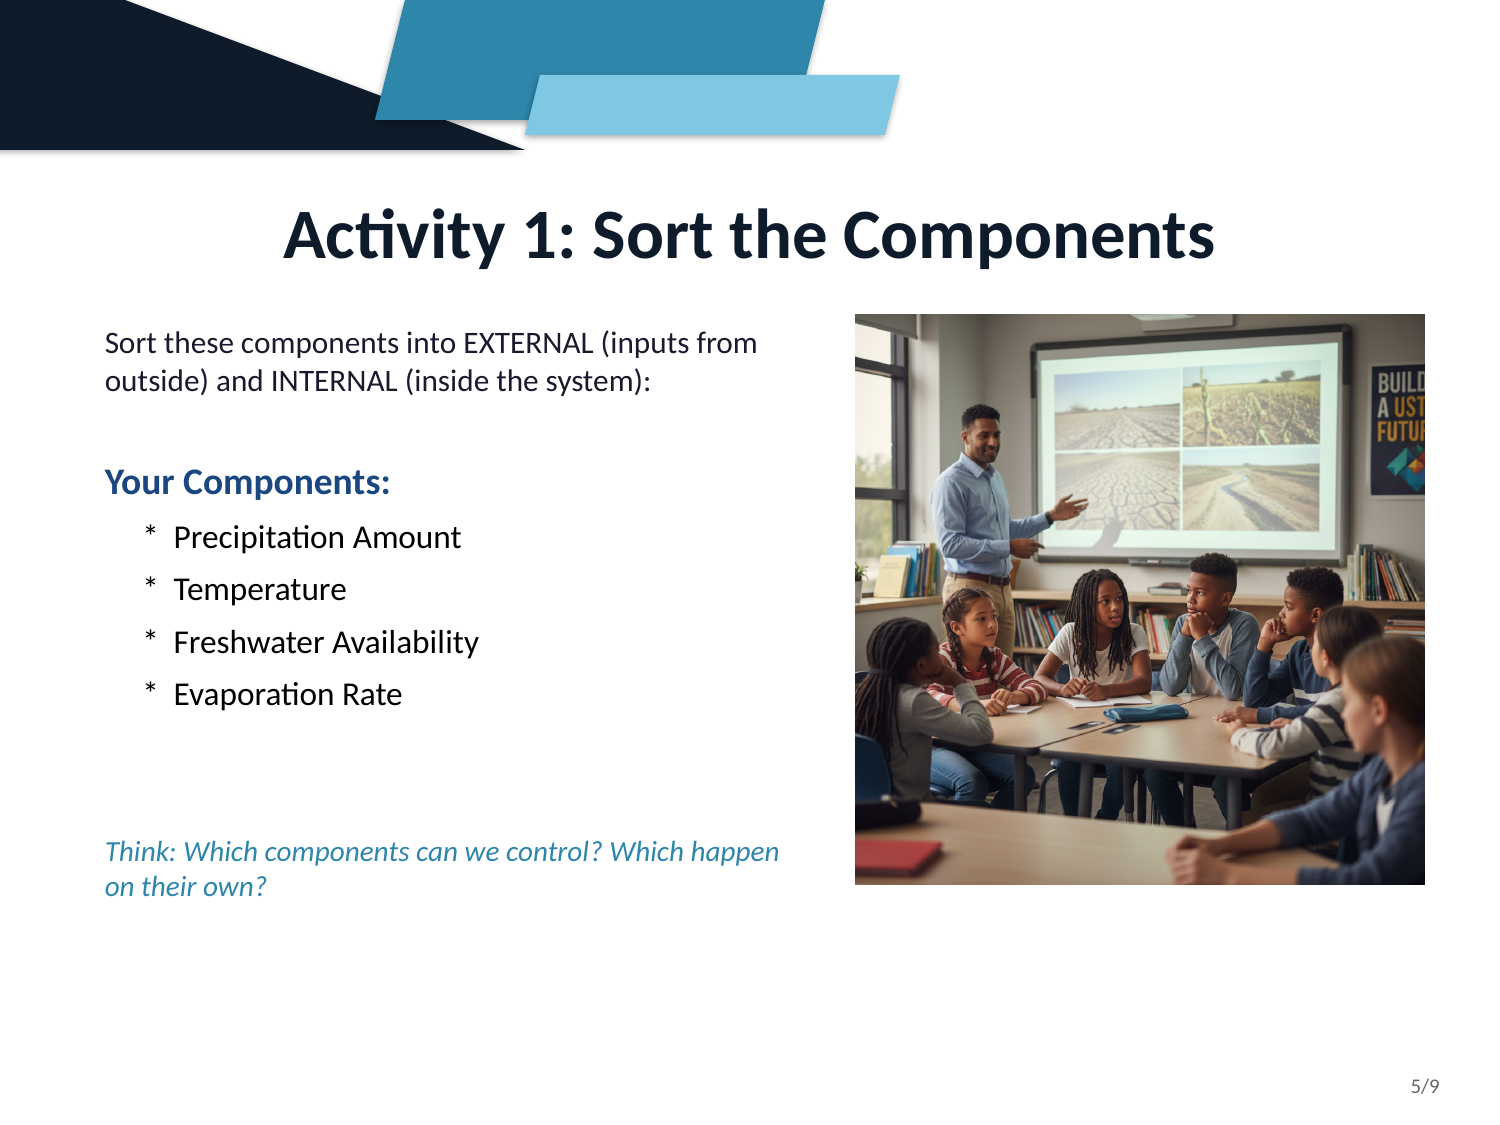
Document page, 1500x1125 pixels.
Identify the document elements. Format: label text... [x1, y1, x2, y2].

text_box Sort these components into EXTERNAL (inputs from outside) and INTERNAL (inside the system): [89, 314, 810, 405]
text_box 5/9 [1395, 1065, 1455, 1105]
text_box Activity 1: Sort the Components [268, 179, 1232, 280]
picture [854, 314, 1426, 886]
text_box Think: Which components can we control? Which happen on their own? [89, 824, 810, 910]
text_box [0, 0, 526, 151]
text_box Your Components: * Precipitation Amount * Temperature * Freshwater Availability * Evaporation Rate [89, 449, 810, 720]
text_box [524, 74, 901, 136]
text_box [374, 0, 826, 121]
